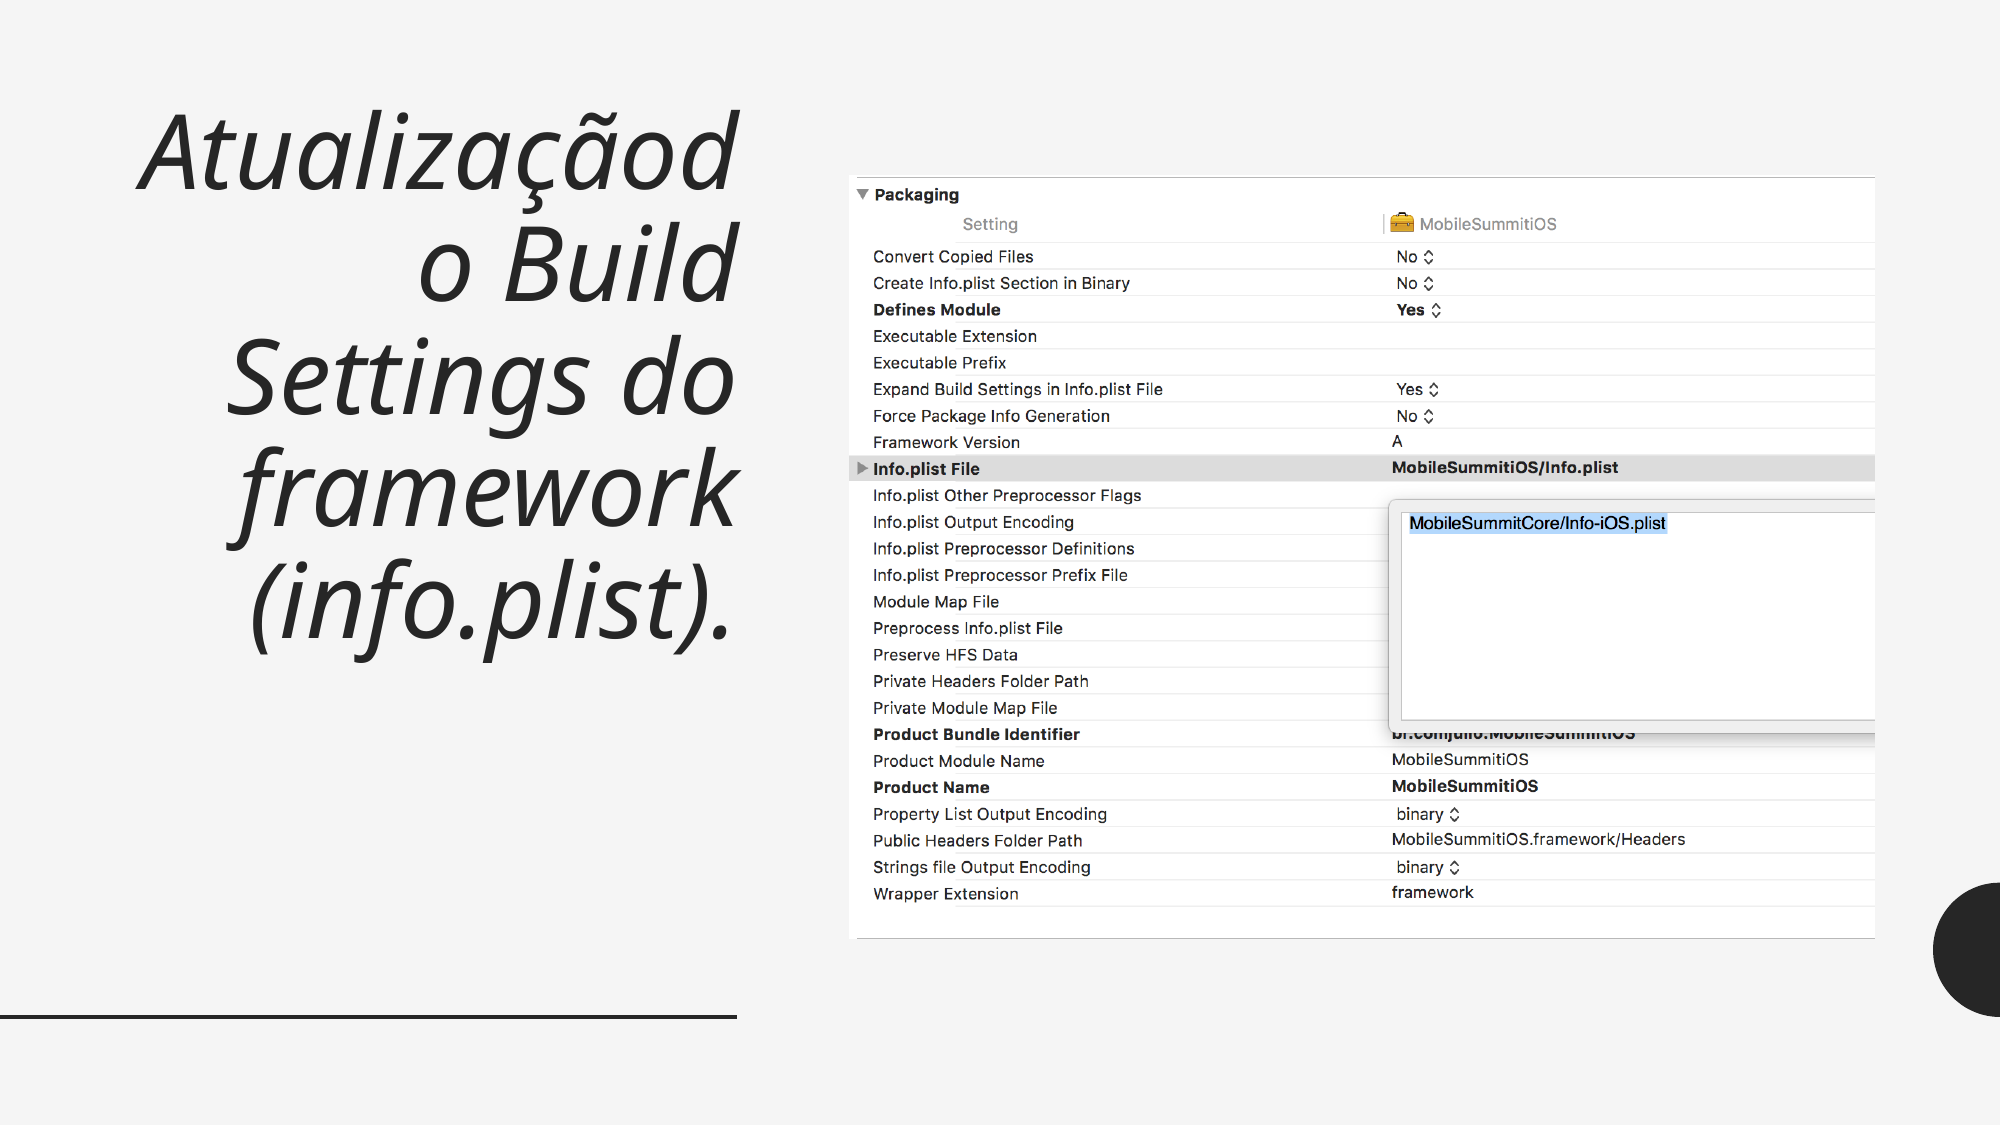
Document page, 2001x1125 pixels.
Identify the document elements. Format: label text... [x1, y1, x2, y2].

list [849, 175, 1875, 939]
title Atualizaçãodo Build Settings do framework (info.plist). [125, 91, 754, 905]
